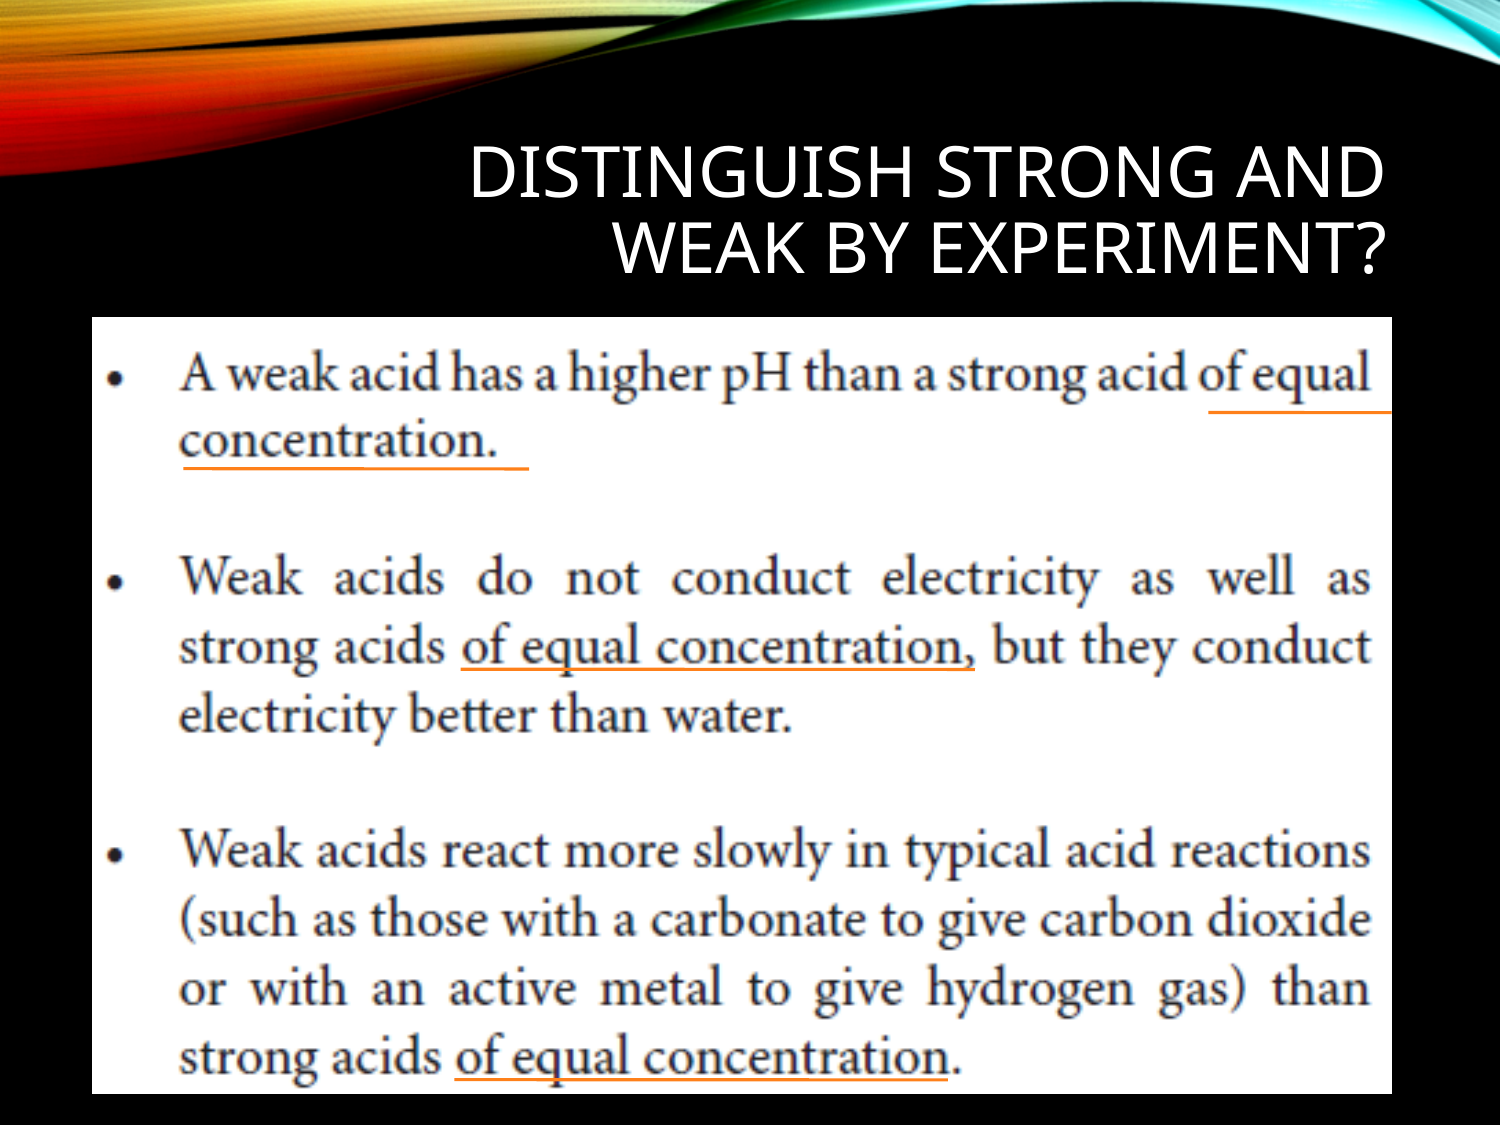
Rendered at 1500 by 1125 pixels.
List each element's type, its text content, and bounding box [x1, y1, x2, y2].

title Distinguish strong and weak by experiment? [356, 106, 1403, 319]
picture [0, 0, 1500, 178]
picture [91, 317, 1392, 1095]
